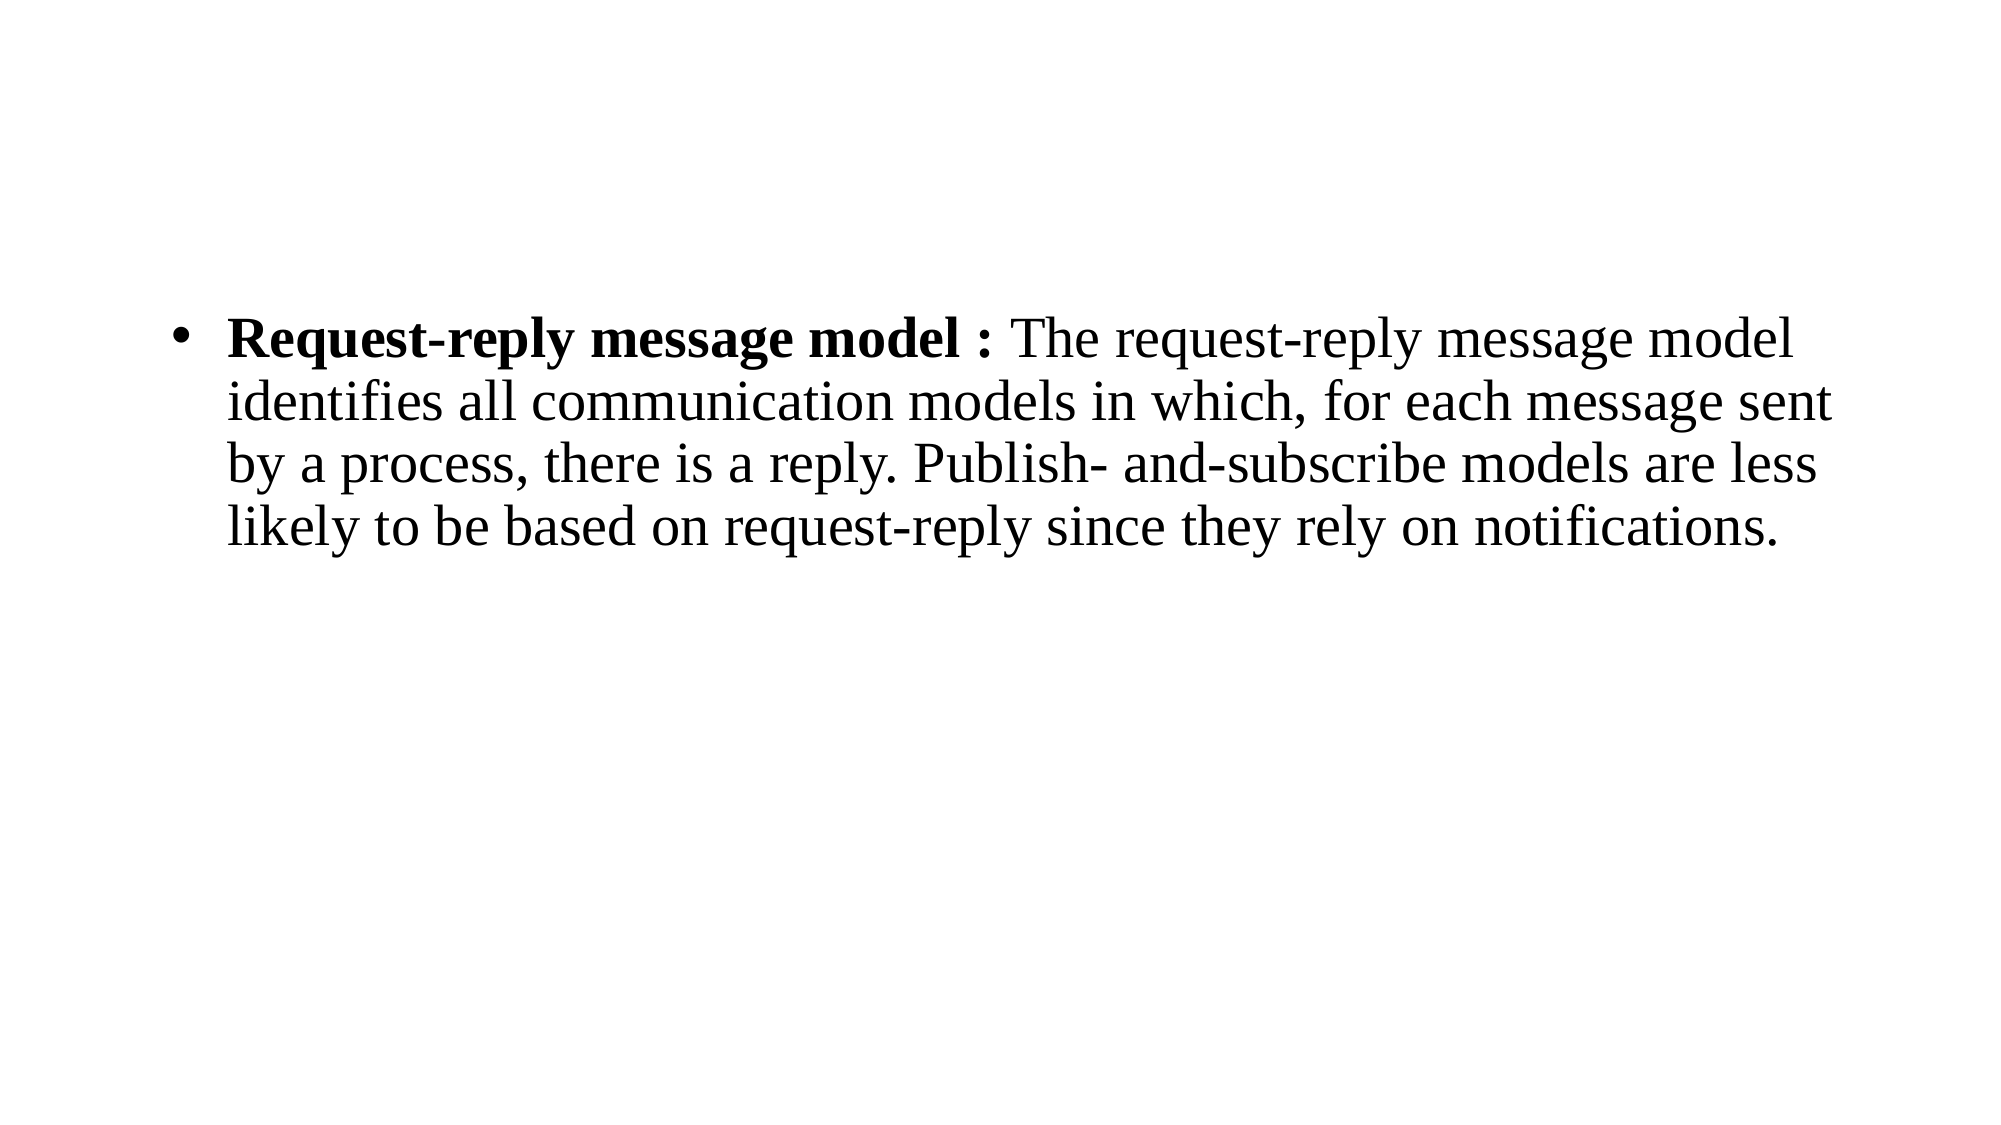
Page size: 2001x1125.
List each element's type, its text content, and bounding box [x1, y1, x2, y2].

list Request-reply message model : The request-reply message model identifies all communication models in which, for each message sent by a process, there is a reply. Publish- and-subscribe models are less likely to be based on request-reply since they rely on notifications. [137, 299, 1863, 1014]
